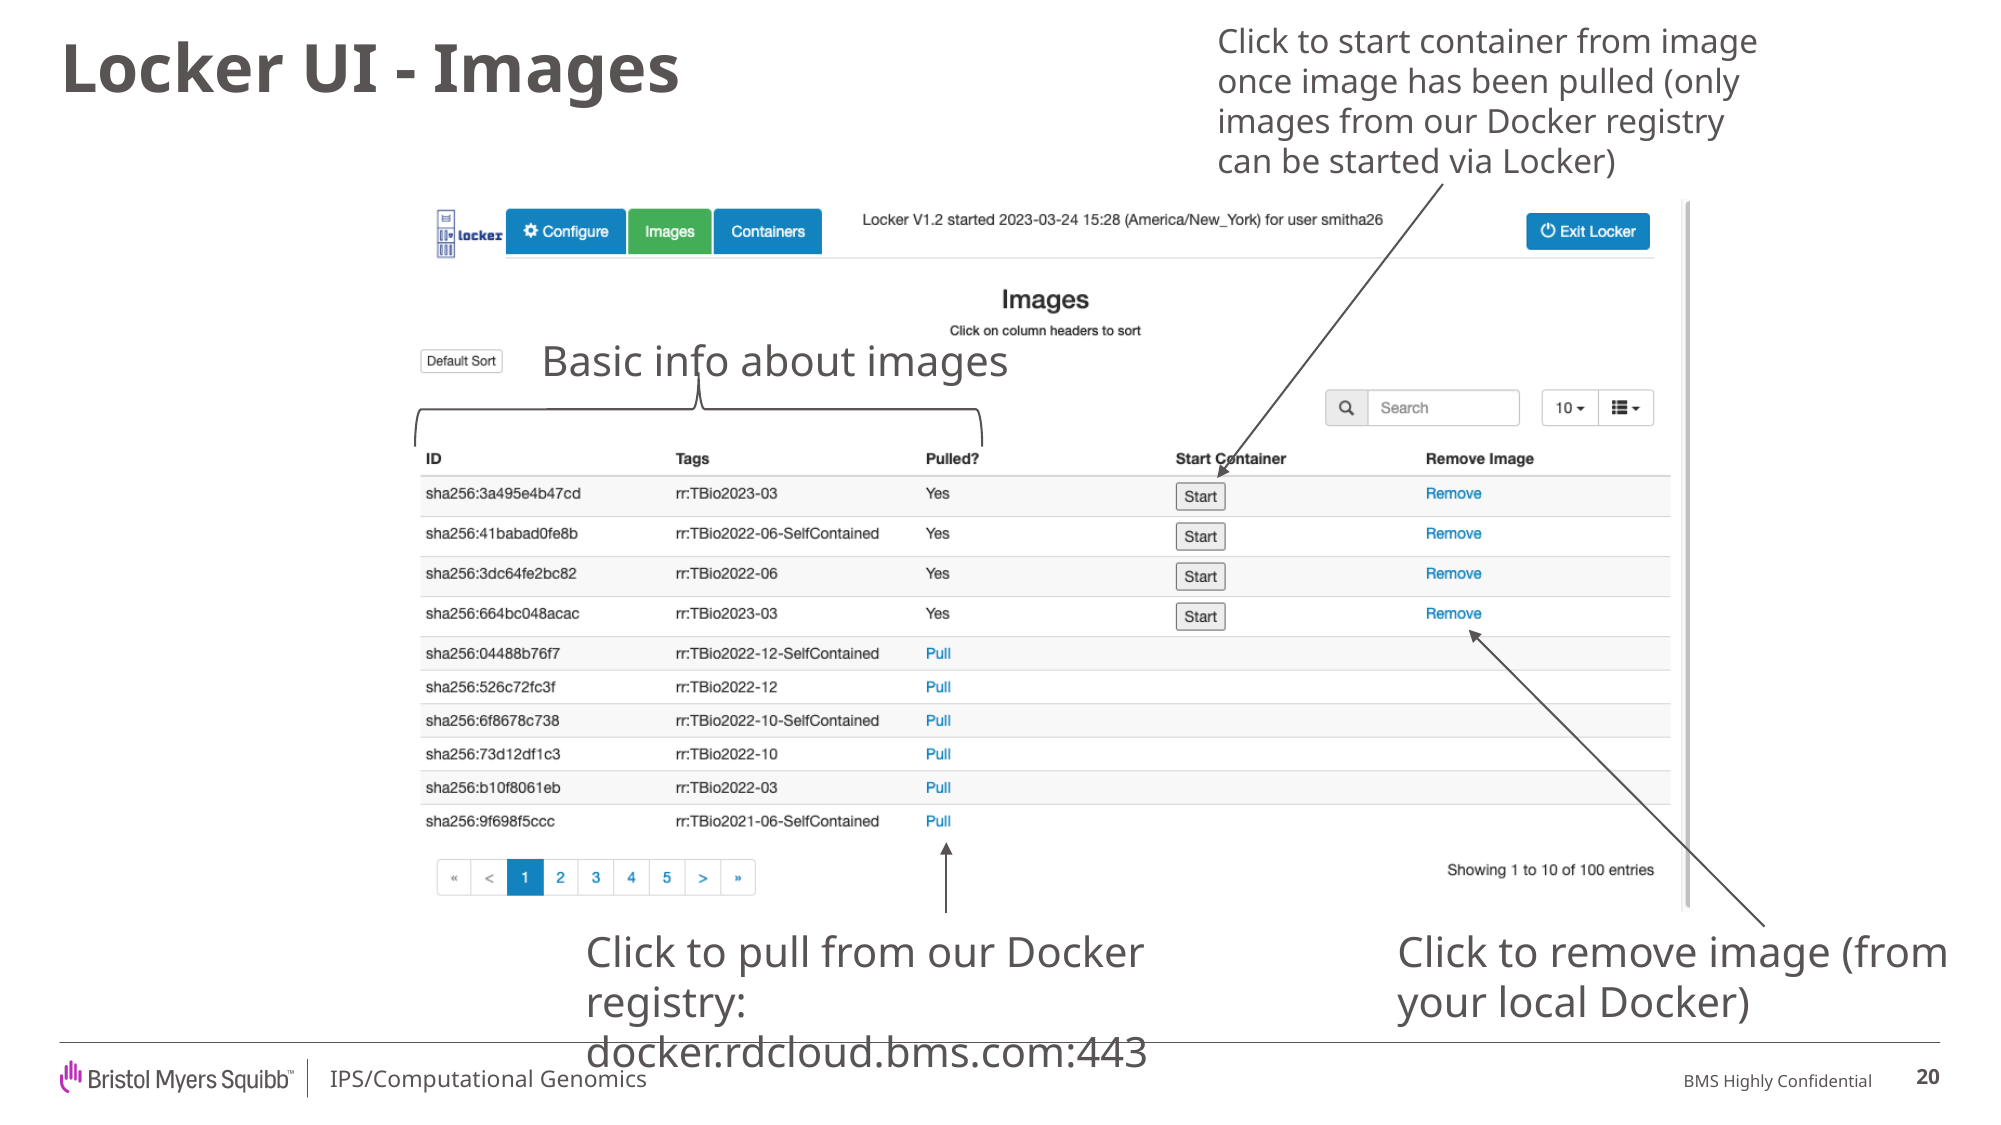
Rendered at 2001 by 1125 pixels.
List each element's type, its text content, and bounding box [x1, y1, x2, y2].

text_box Click to remove image (from your local Docker) [1397, 925, 1940, 1034]
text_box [1216, 184, 1443, 479]
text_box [1468, 629, 1765, 927]
picture [414, 198, 1691, 913]
text_box Click to start container from image once image has been pulled (only images from our Docker registry can be started via Locker) [1217, 20, 1785, 148]
text_box Click to pull from our Docker registry: docker.rdcloud.bms.com:443 [585, 925, 1307, 1026]
slide_number 20 [1887, 1054, 1940, 1093]
title Locker UI - Images [60, 34, 1940, 185]
